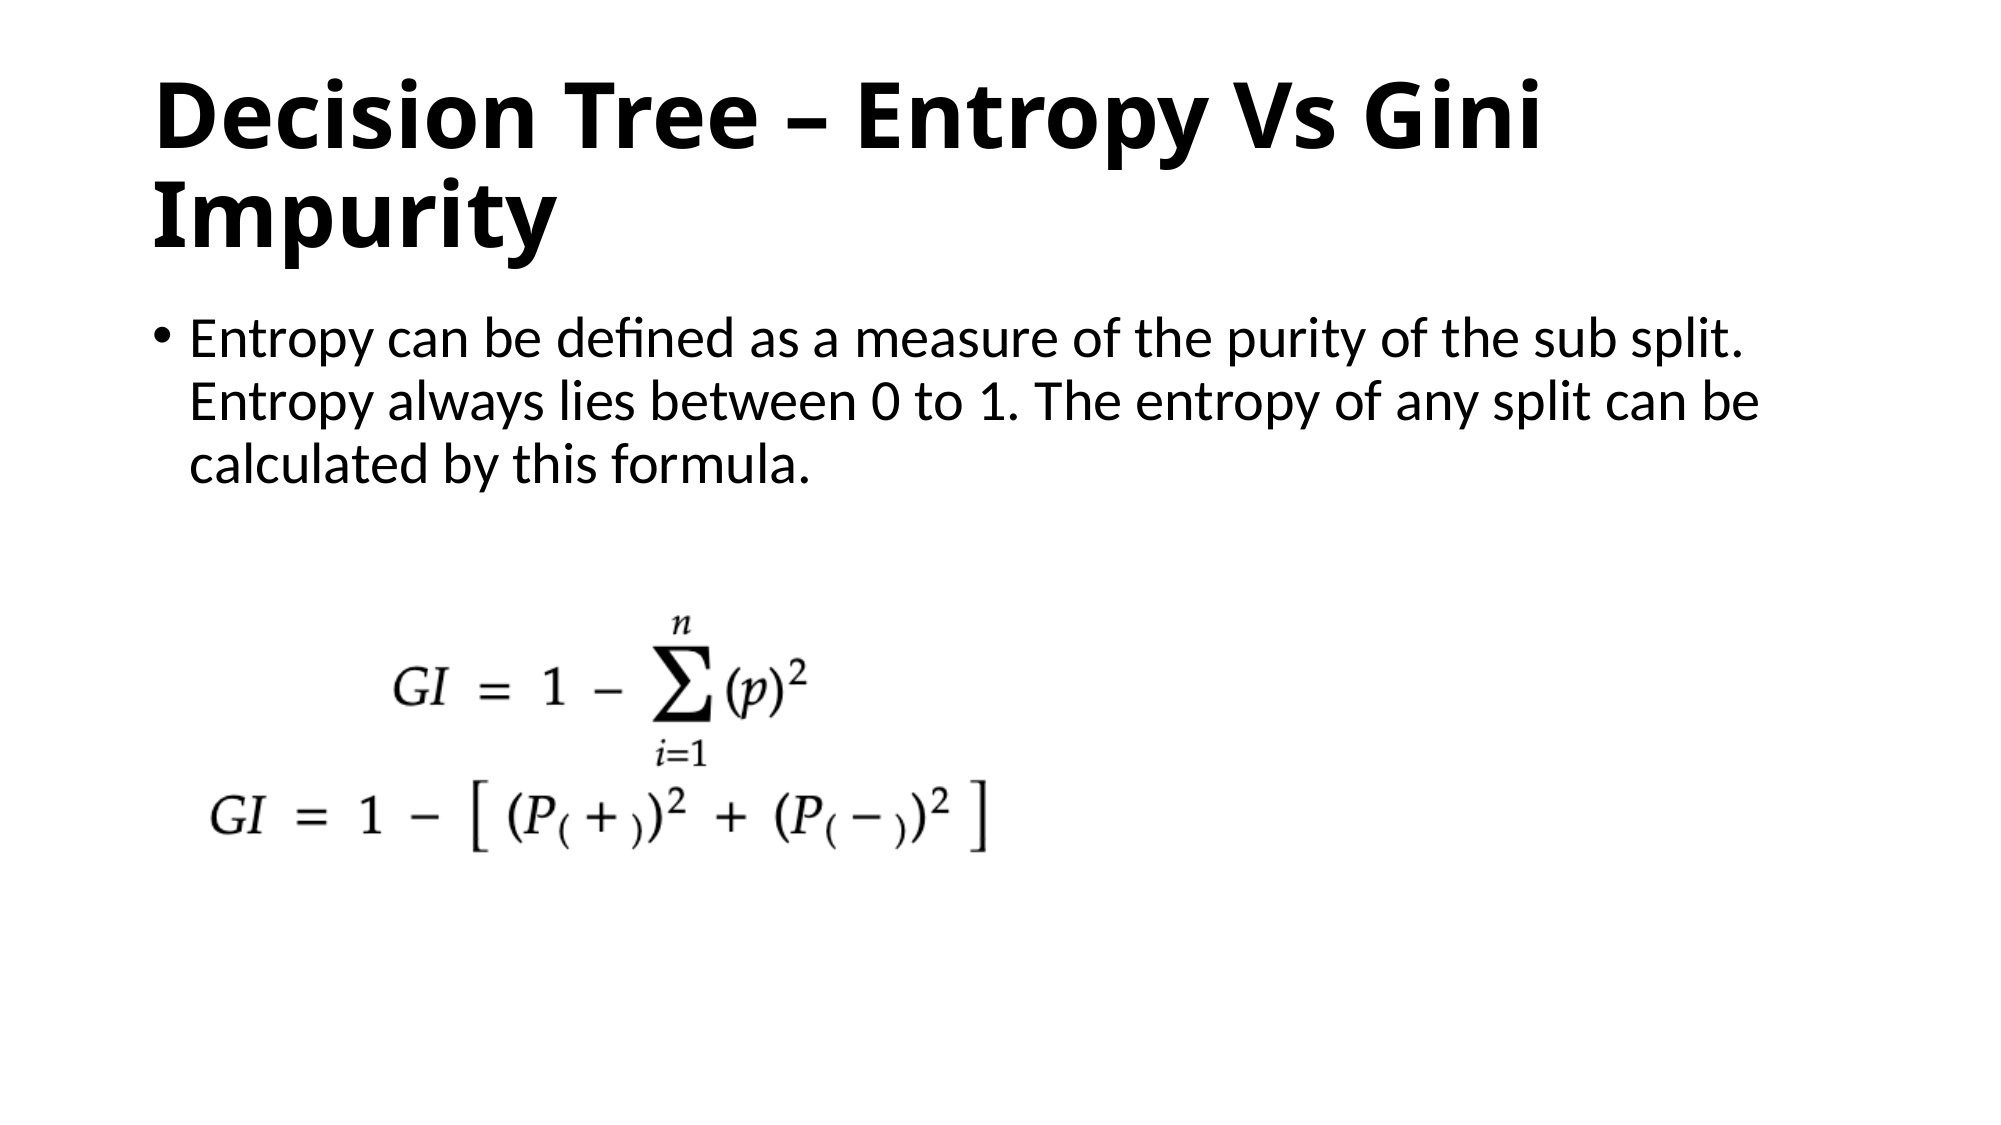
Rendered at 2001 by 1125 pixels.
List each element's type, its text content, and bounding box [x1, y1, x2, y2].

picture [119, 567, 1108, 934]
list Entropy can be defined as a measure of the purity of the sub split. Entropy always lies between 0 to 1. The entropy of any split can be calculated by this formula. [137, 299, 1863, 1014]
title Decision Tree – Entropy Vs Gini Impurity [137, 59, 1863, 278]
